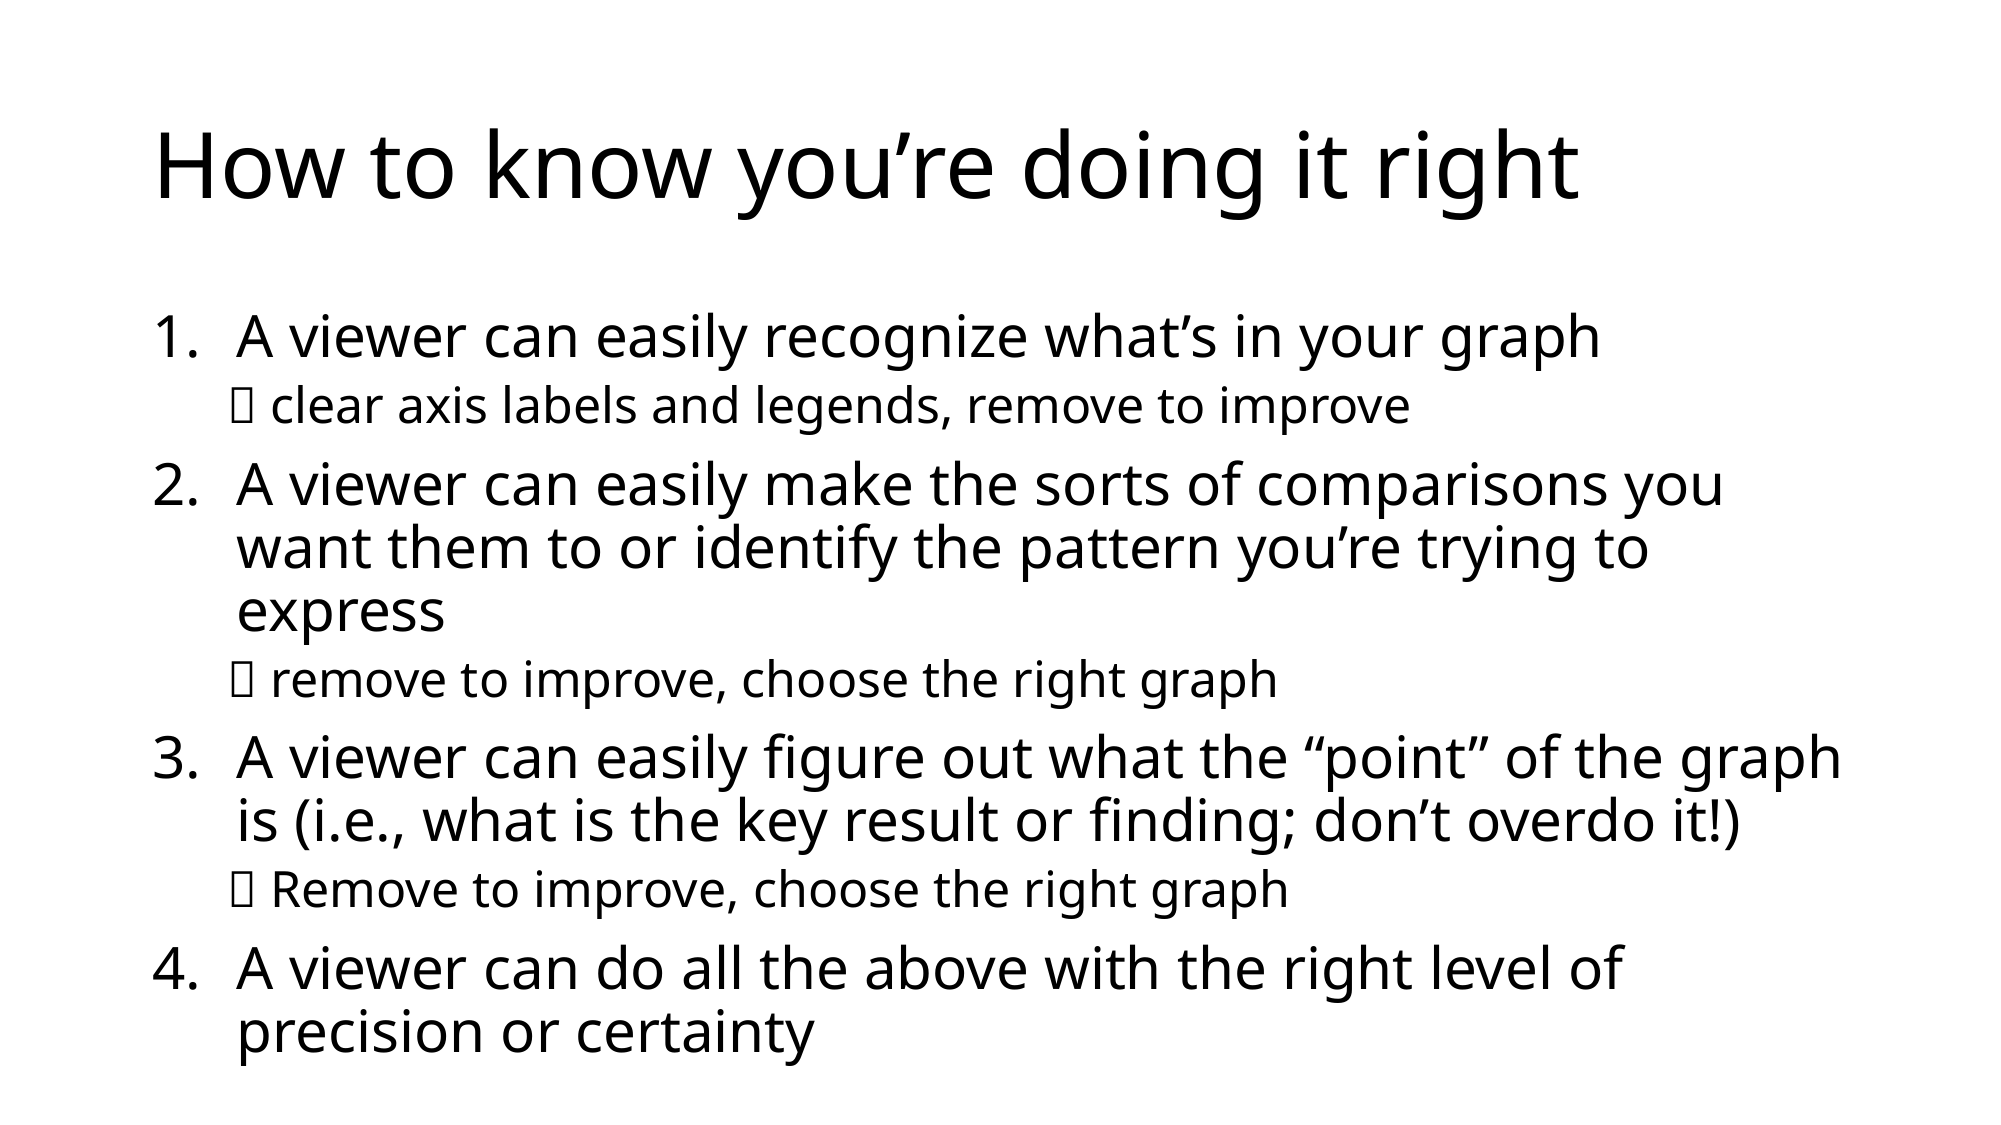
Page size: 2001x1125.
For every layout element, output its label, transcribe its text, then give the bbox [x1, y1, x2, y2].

title How to know you’re doing it right [137, 59, 1863, 278]
list A viewer can easily recognize what’s in your graph  clear axis labels and legends, remove to improve A viewer can easily make the sorts of comparisons you want them to or identify the pattern you’re trying to express  remove to improve, choose the right graph A viewer can easily figure out what the “point” of the graph is (i.e., what is the key result or finding; don’t overdo it!)  Remove to improve, choose the right graph A viewer can do all the above with the right level of precision or certainty [137, 299, 1863, 1088]
